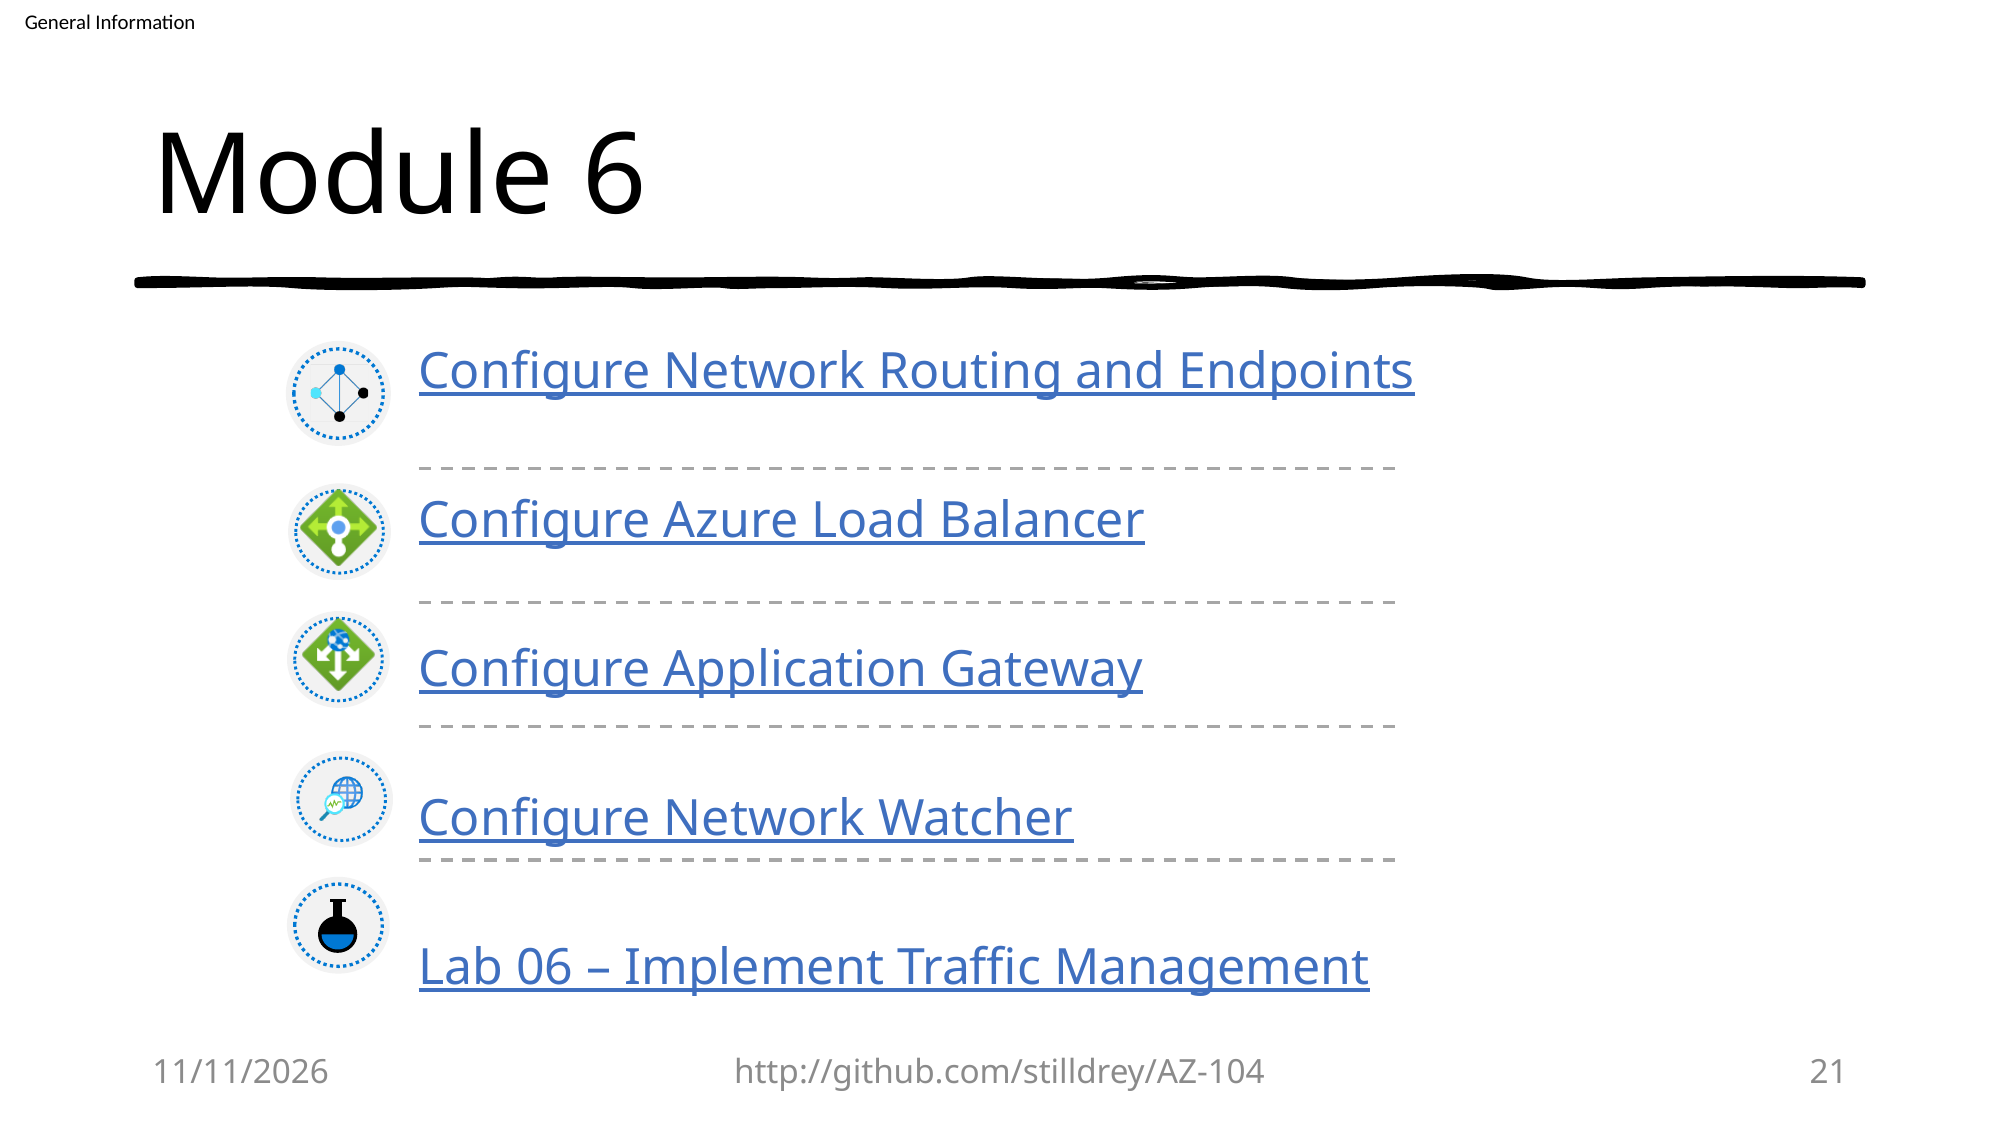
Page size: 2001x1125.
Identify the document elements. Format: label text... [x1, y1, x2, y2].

text_box Configure Network Routing and Endpoints Configure Azure Load Balancer Configure Application Gateway Configure Network Watcher Lab 06 – Implement Traffic Management [418, 322, 1621, 951]
title Module 6 [137, 59, 1863, 278]
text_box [285, 340, 393, 974]
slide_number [137, 1042, 588, 1103]
footer http://github.com/stilldrey/AZ-104 [662, 1042, 1338, 1103]
slide_number 21 [1412, 1042, 1863, 1103]
